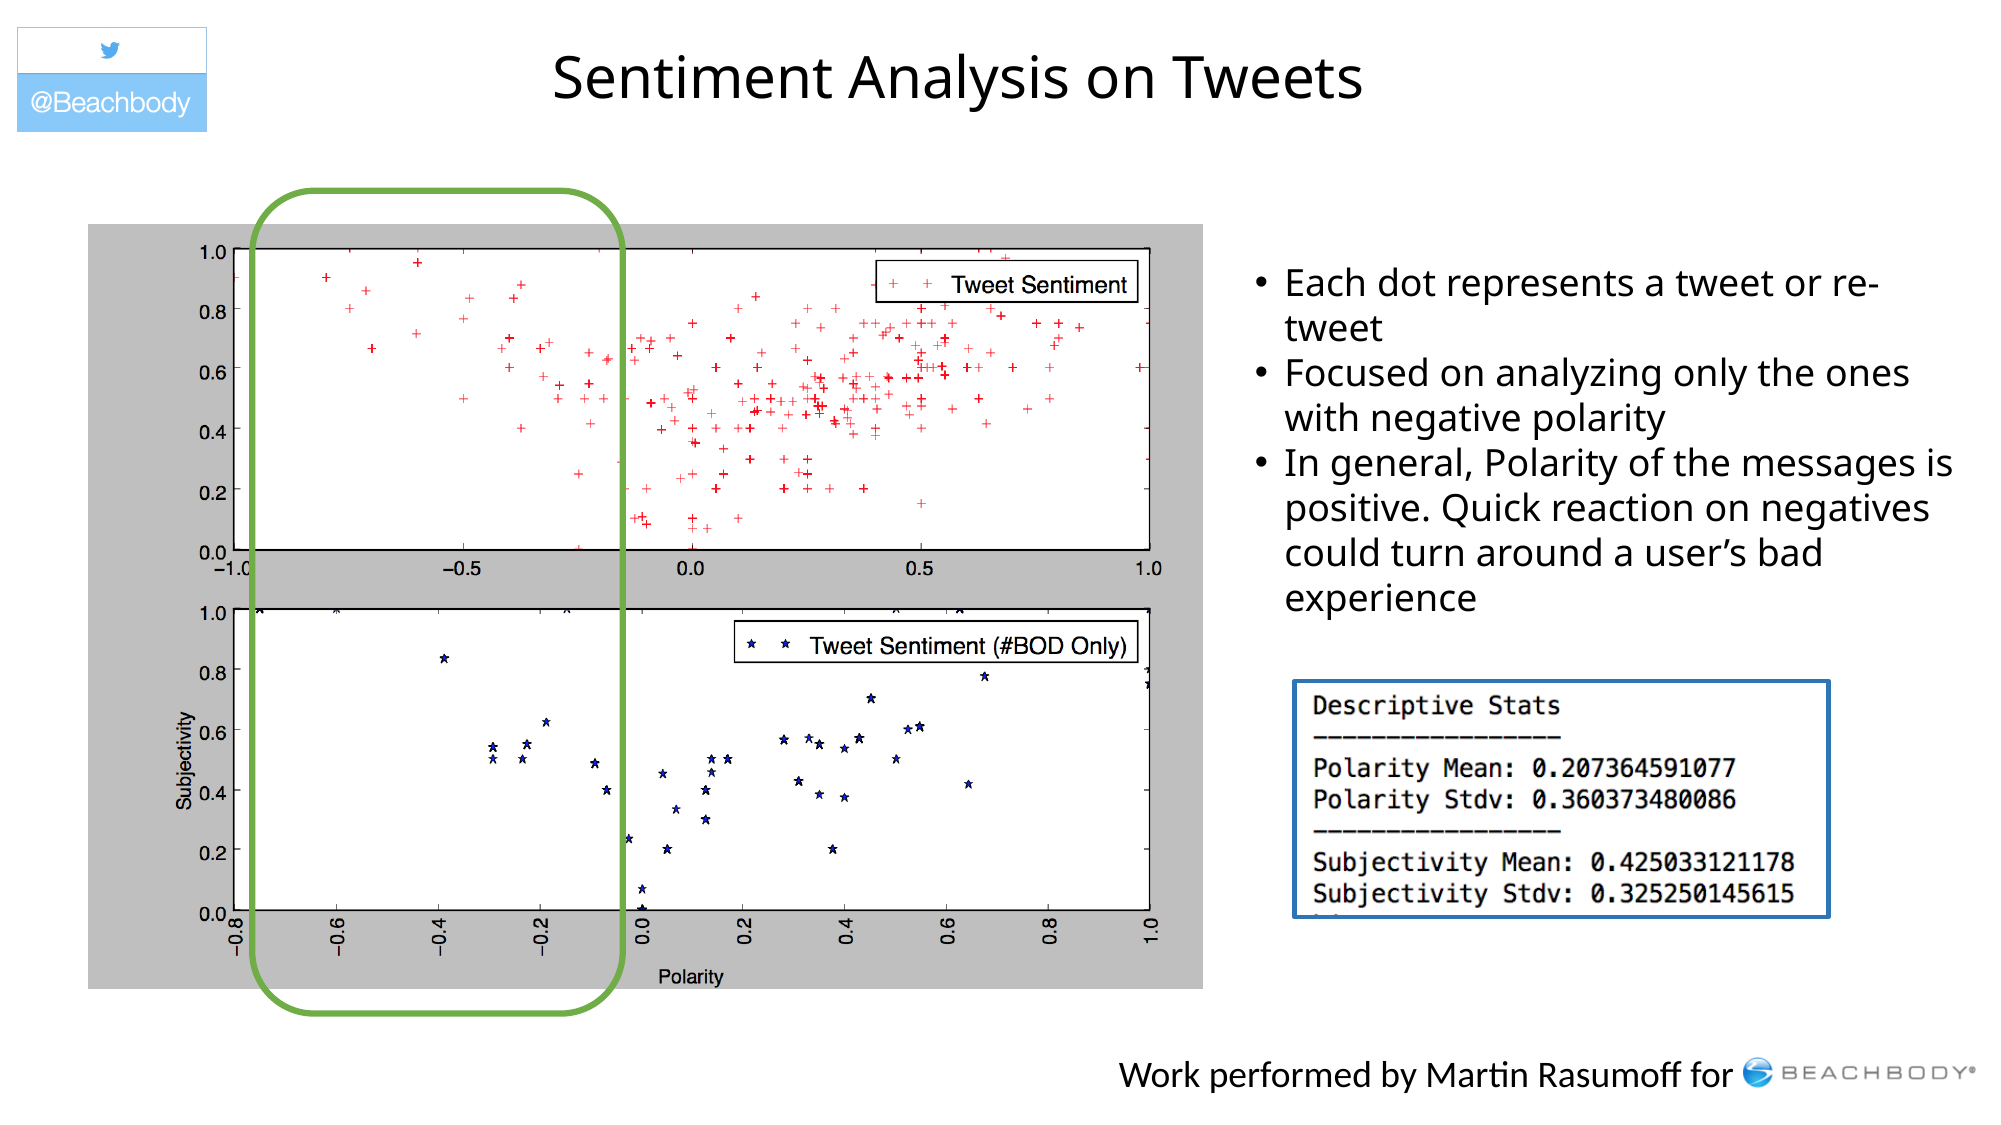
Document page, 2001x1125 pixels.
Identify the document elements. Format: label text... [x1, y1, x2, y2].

text_box Each dot represents a tweet or re-tweet Focused on analyzing only the ones with negative polarity In general, Polarity of the messages is positive. Quick reaction on negatives could turn around a user’s bad experience [1239, 251, 1970, 627]
text_box Sentiment Analysis on Tweets [206, 27, 1711, 133]
picture [1735, 1052, 1988, 1093]
text_box [258, 189, 617, 224]
picture [1296, 683, 1826, 915]
picture [17, 27, 207, 132]
text_box [263, 989, 612, 1015]
picture [88, 224, 1203, 989]
